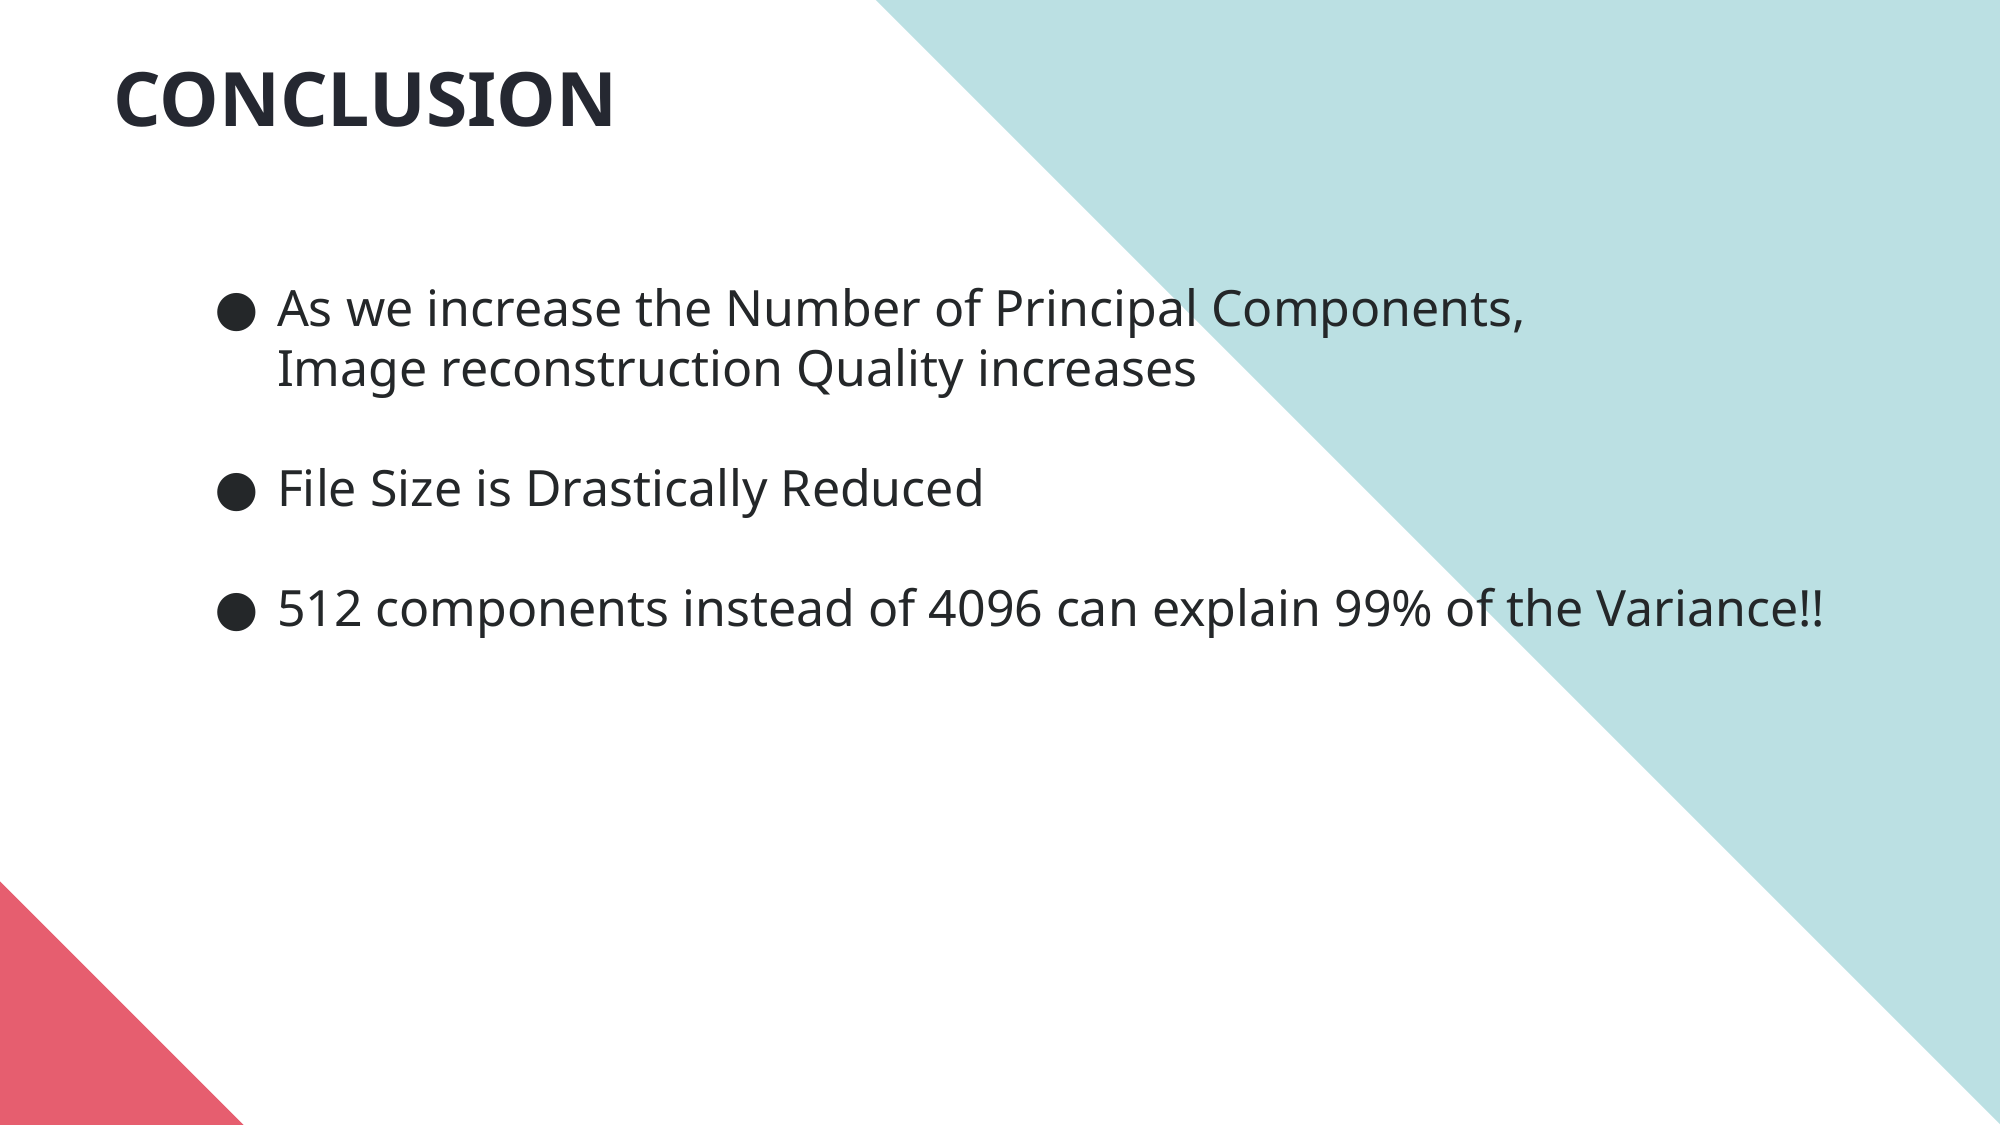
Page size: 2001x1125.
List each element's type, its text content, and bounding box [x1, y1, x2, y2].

text_box [1785, 910, 2000, 1125]
text_box [0, 881, 244, 1125]
text_box As we increase the Number of Principal Components, Image reconstruction Quality increases File Size is Drastically Reduced 512 components instead of 4096 can explain 99% of the Variance!! [187, 215, 2000, 910]
text_box CONCLUSION [113, 51, 1887, 143]
text_box [875, 0, 2000, 215]
